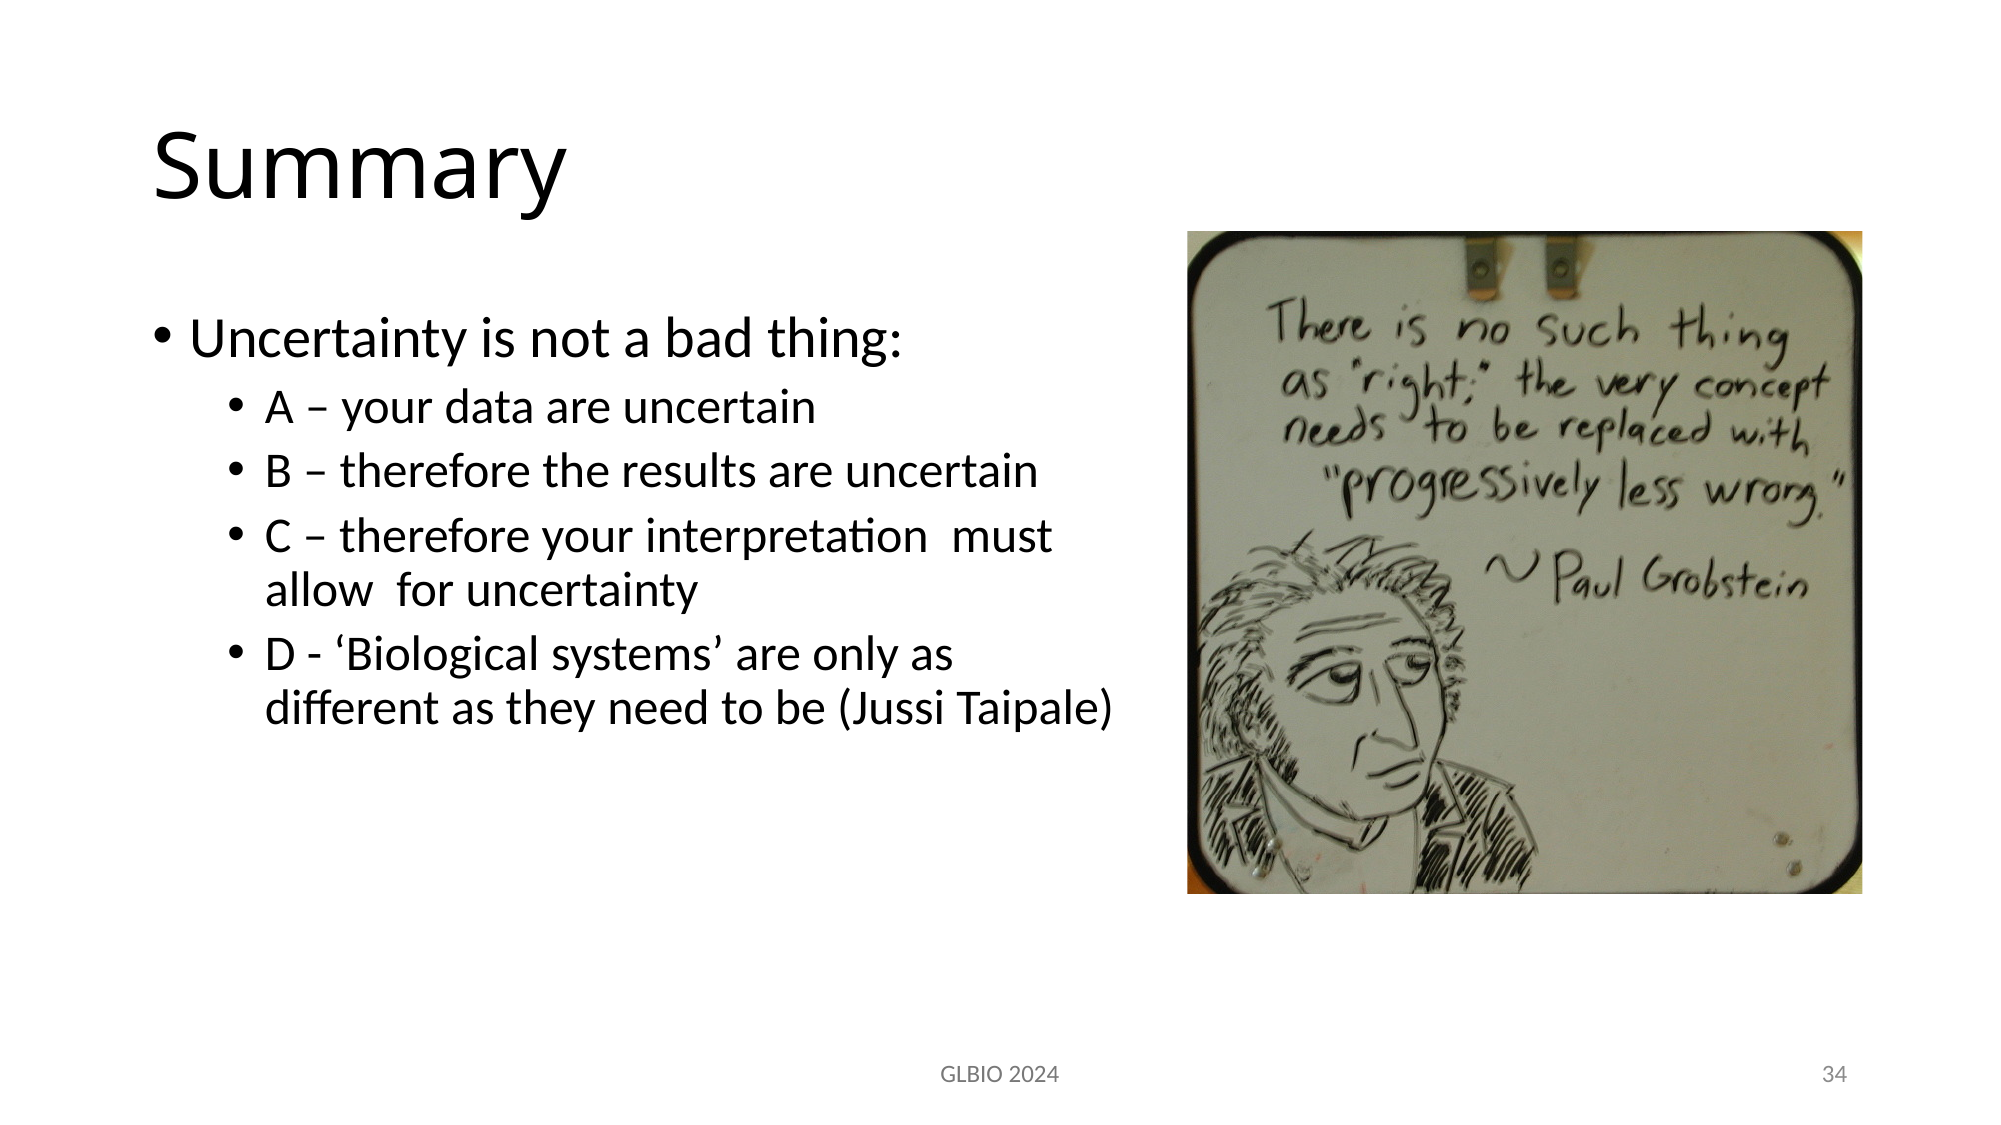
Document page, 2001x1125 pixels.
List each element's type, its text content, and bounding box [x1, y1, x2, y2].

footer GLBIO 2024 [662, 1042, 1338, 1103]
slide_number 34 [1412, 1042, 1863, 1103]
picture [1187, 231, 1863, 894]
list Uncertainty is not a bad thing: A – your data are uncertain B – therefore the results are uncertain C – therefore your interpretation must allow for uncertainty D - ‘Biological systems’ are only as different as they need to be (Jussi Taipale) [137, 299, 1132, 1014]
title Summary [137, 59, 1863, 278]
